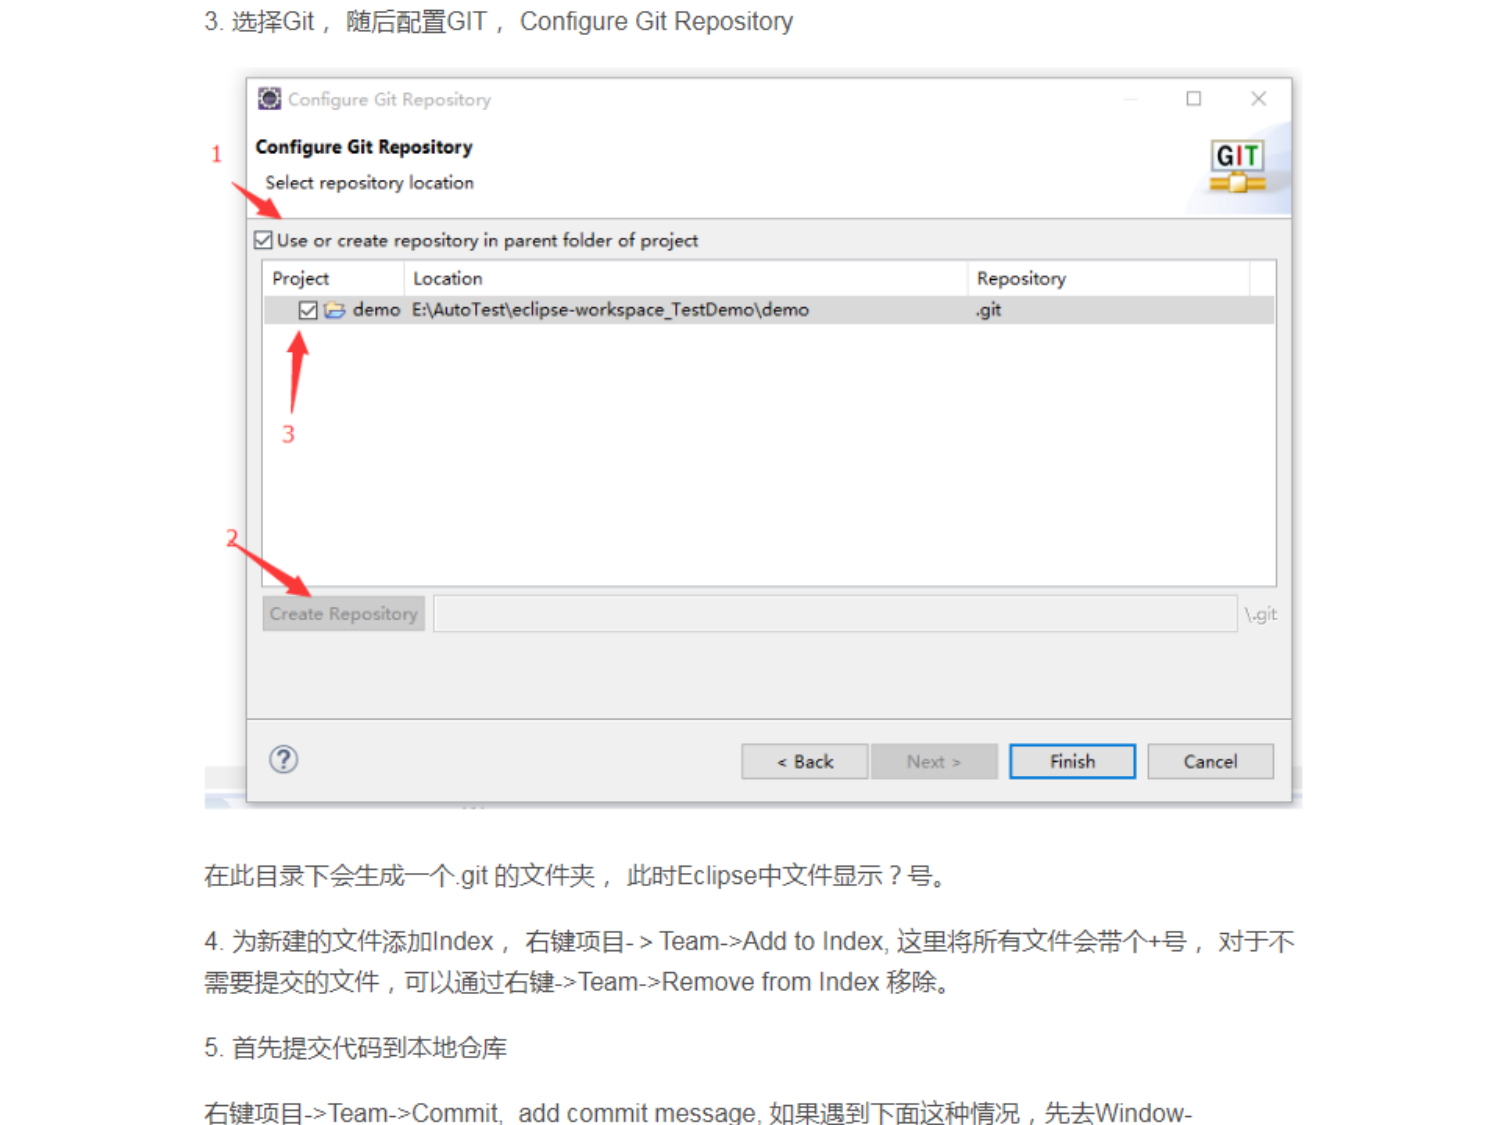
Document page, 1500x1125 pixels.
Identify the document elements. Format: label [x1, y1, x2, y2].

picture [187, 0, 1312, 1125]
